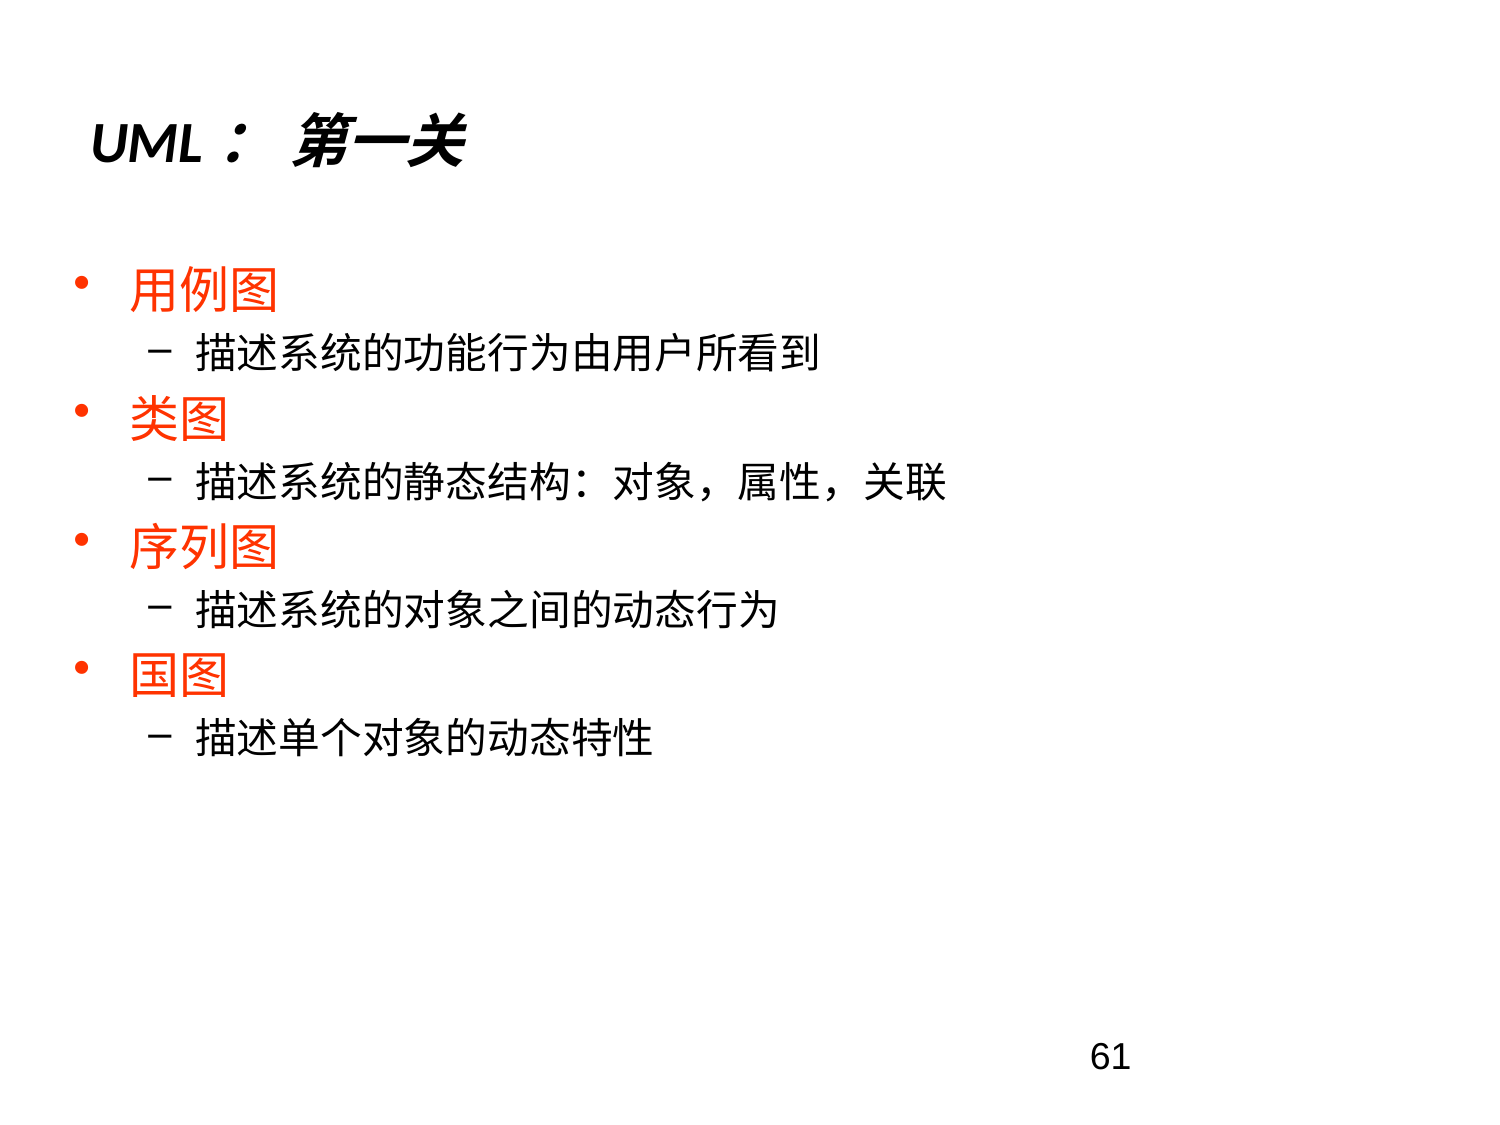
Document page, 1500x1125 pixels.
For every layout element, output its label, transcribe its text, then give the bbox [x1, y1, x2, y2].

slide_number 61 [1074, 1024, 1426, 1103]
title UML： 第一关 [75, 45, 1425, 233]
list 用例图 描述系统的功能行为由用户所看到 类图 描述系统的静态结构：对象，属性，关联 序列图 描述系统的对象之间的动态行为 国图 描述单个对象的动态特性 [58, 181, 1363, 969]
